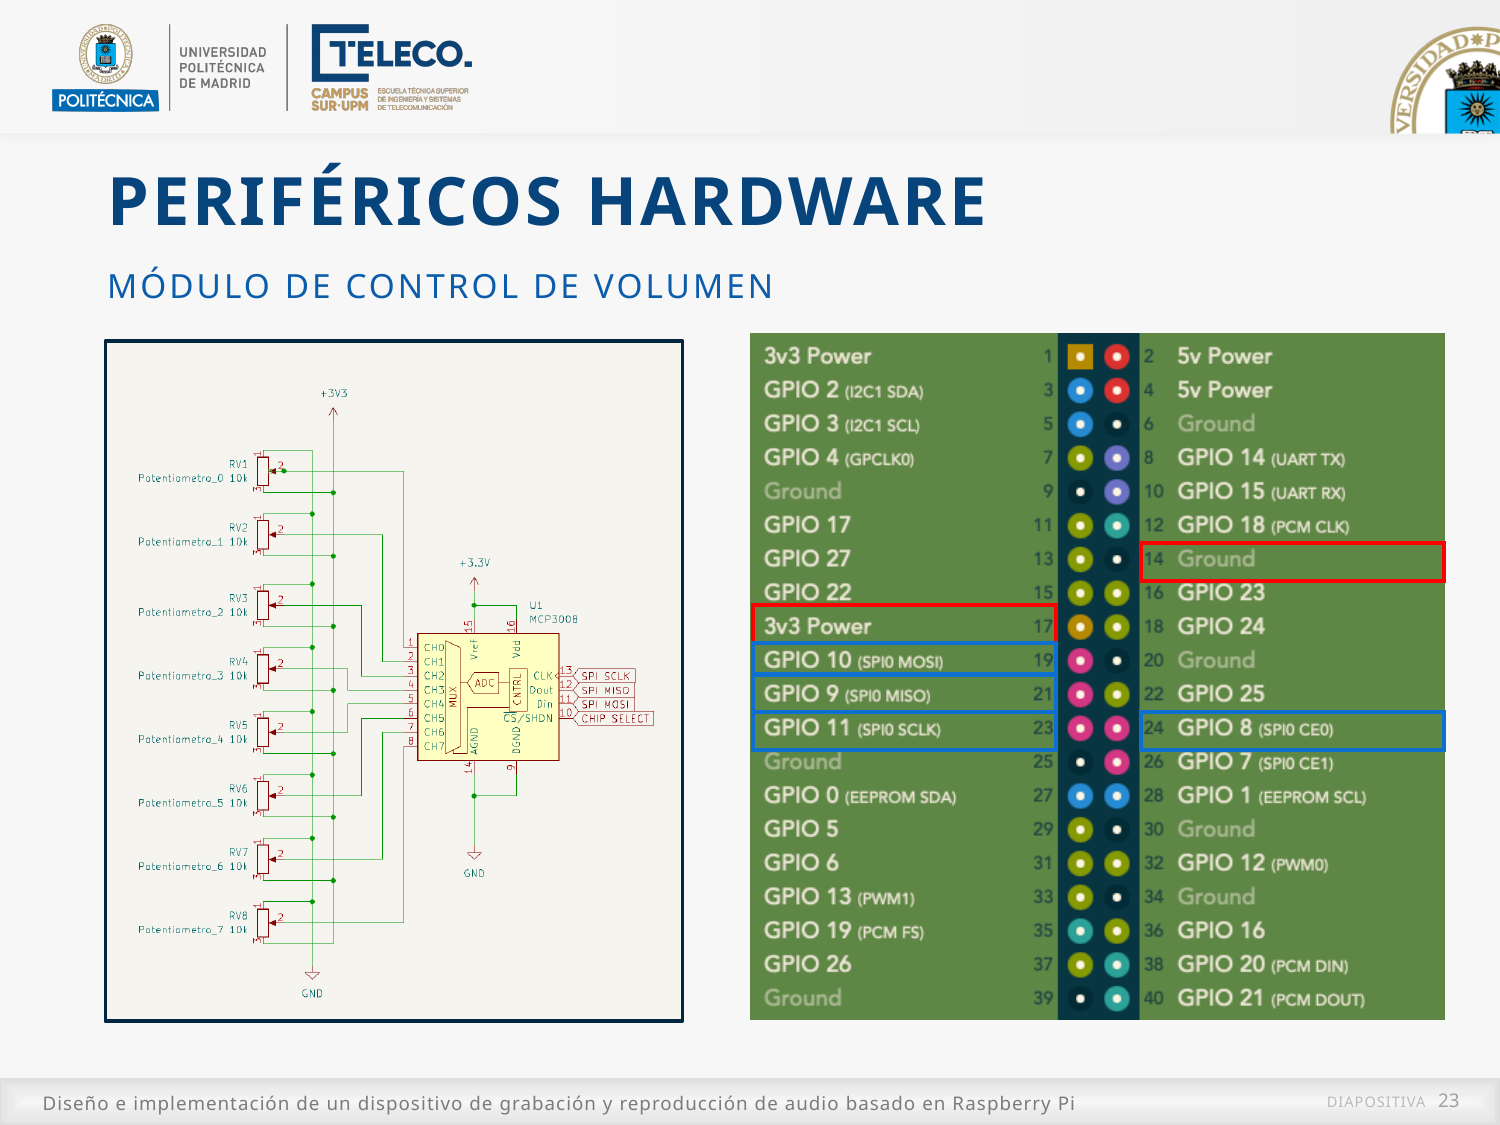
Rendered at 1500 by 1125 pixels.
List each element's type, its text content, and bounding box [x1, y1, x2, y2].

list periféricos HARDWARE [107, 167, 1416, 241]
picture [30, 1, 494, 135]
list Diseño e implementación de un dispositivo de grabación y reproducción de audio basado en Raspberry Pi [36, 1077, 1169, 1125]
picture [107, 343, 681, 1020]
picture [1471, 102, 1484, 116]
picture [749, 333, 1445, 1020]
picture [1388, 24, 1500, 134]
text_box [515, 328, 985, 797]
list MÓDULO DE CONTROL DE VOLUMEN [107, 270, 912, 339]
